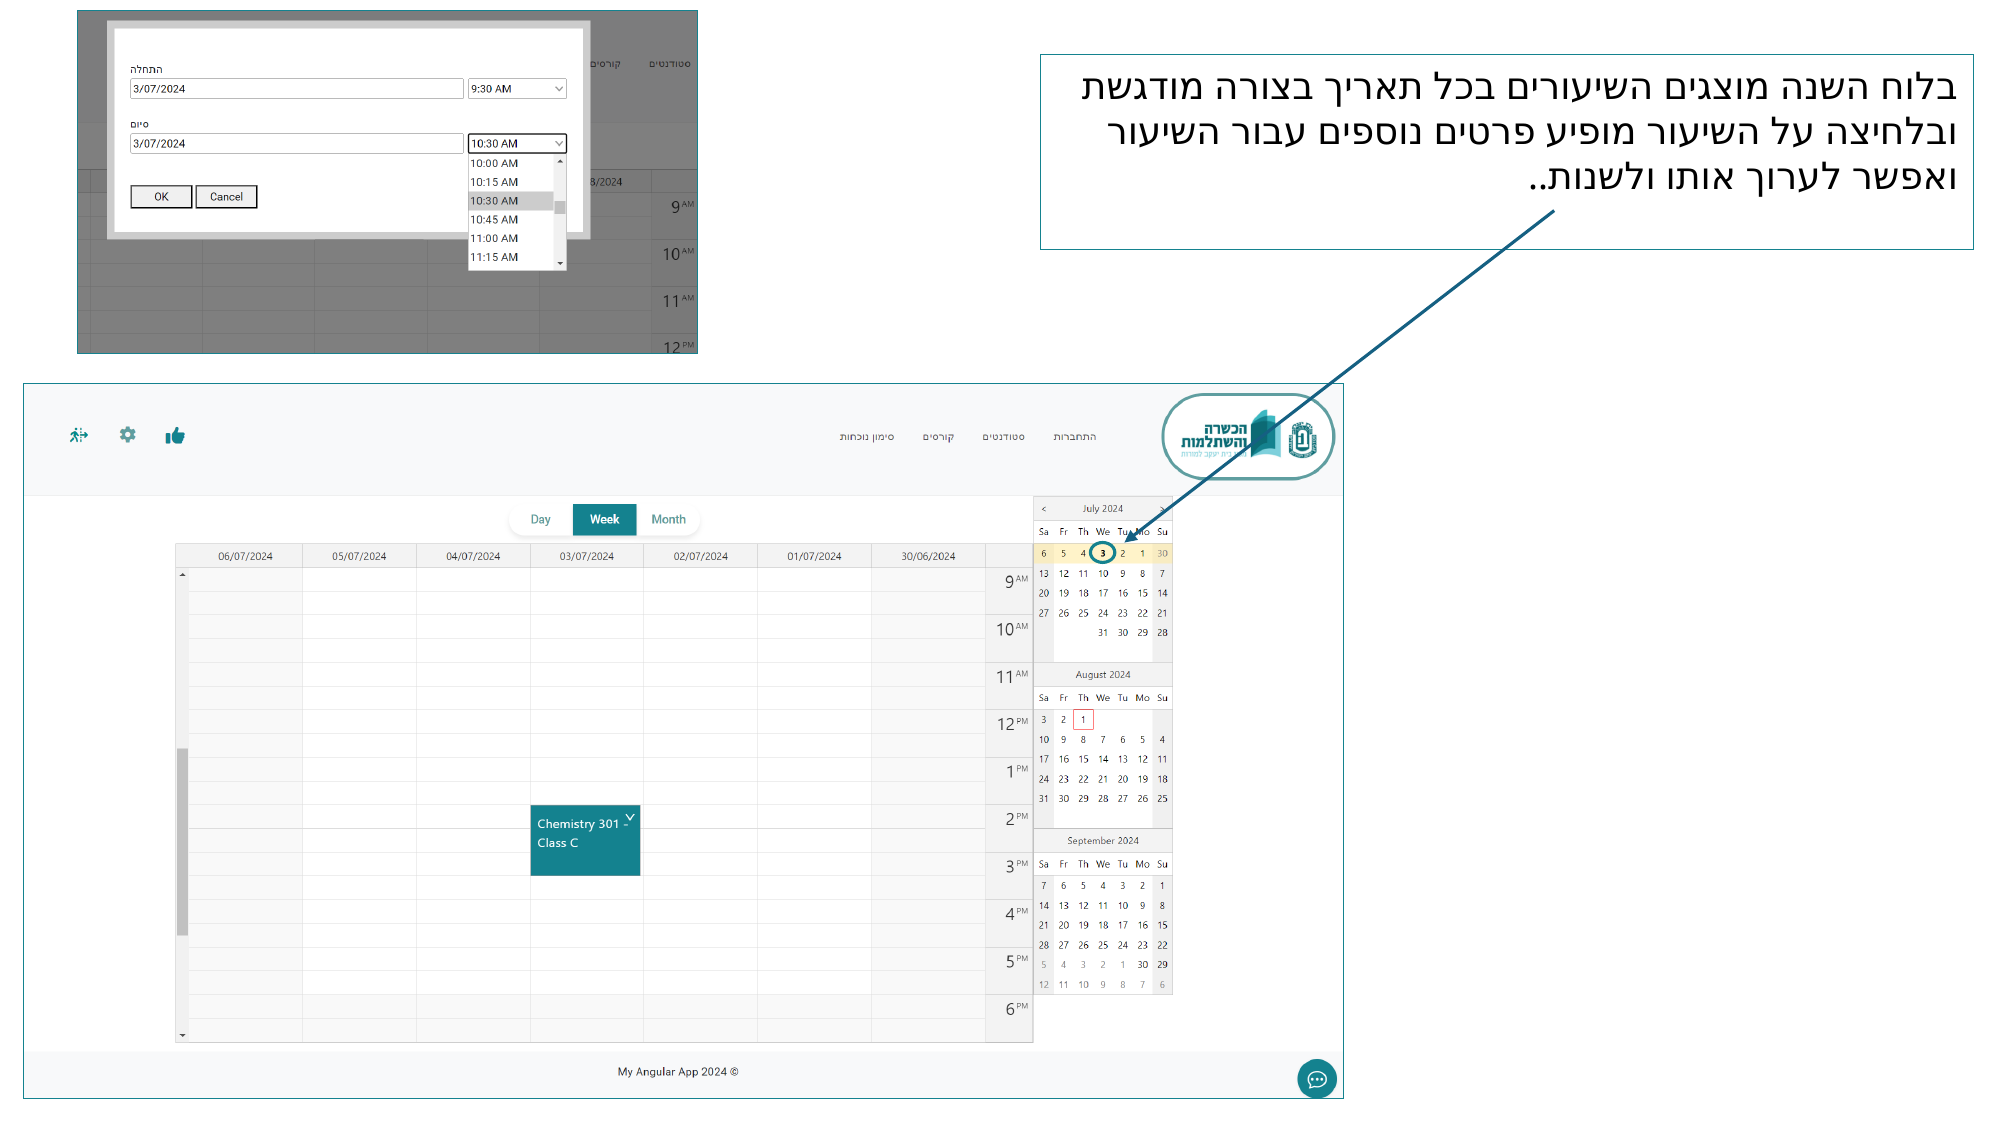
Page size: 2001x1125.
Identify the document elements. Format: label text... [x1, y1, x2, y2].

picture [77, 10, 698, 354]
text_box בלוח השנה מוצגים השיעורים בכל תאריך בצורה מודגשת ובלחיצה על השיעור מופיע פרטים נוספים עבור השיעור ואפשר לערוך אותו ולשנות.. [1040, 54, 1974, 250]
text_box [1123, 210, 1555, 543]
picture [22, 383, 1345, 1100]
